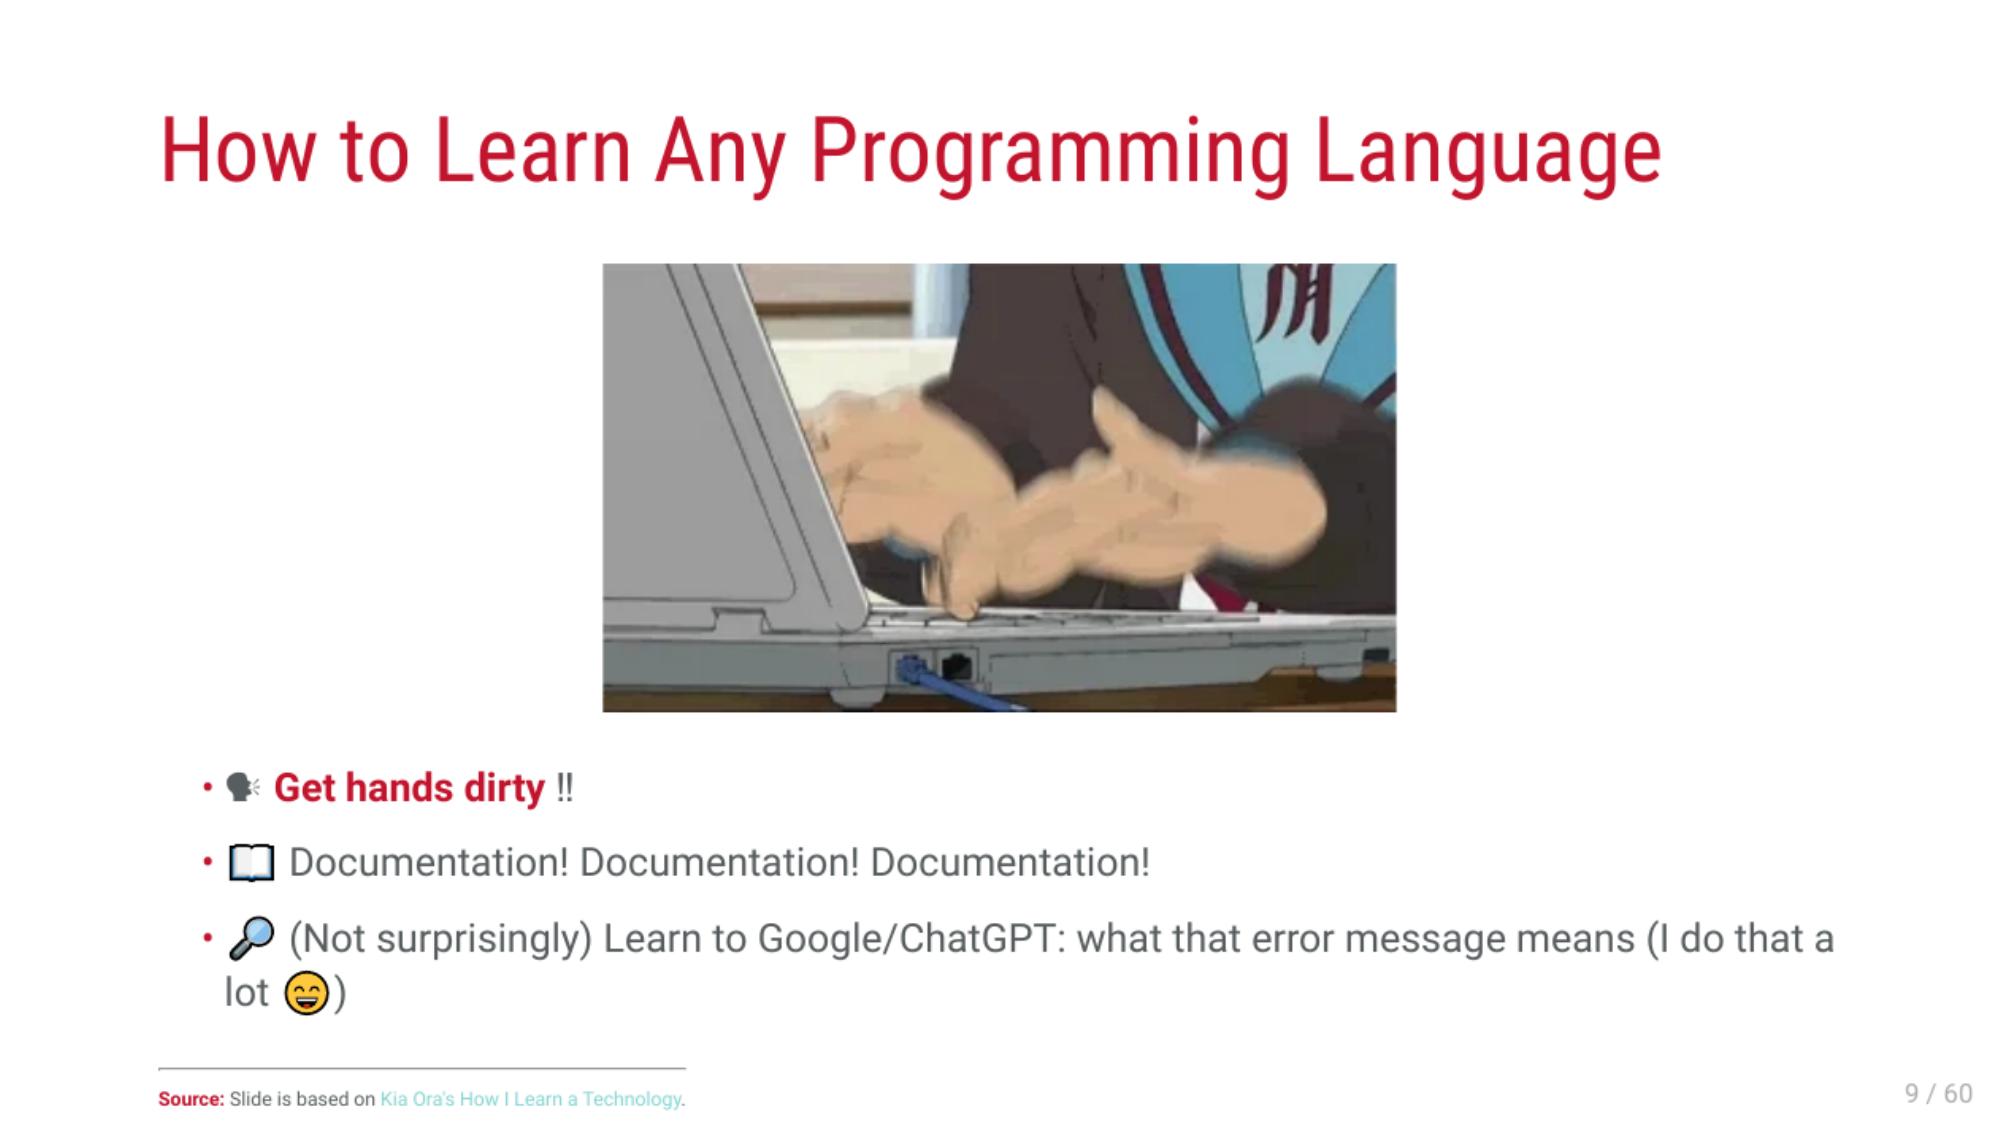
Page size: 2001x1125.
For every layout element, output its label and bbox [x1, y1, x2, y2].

list [0, 0, 2000, 1125]
